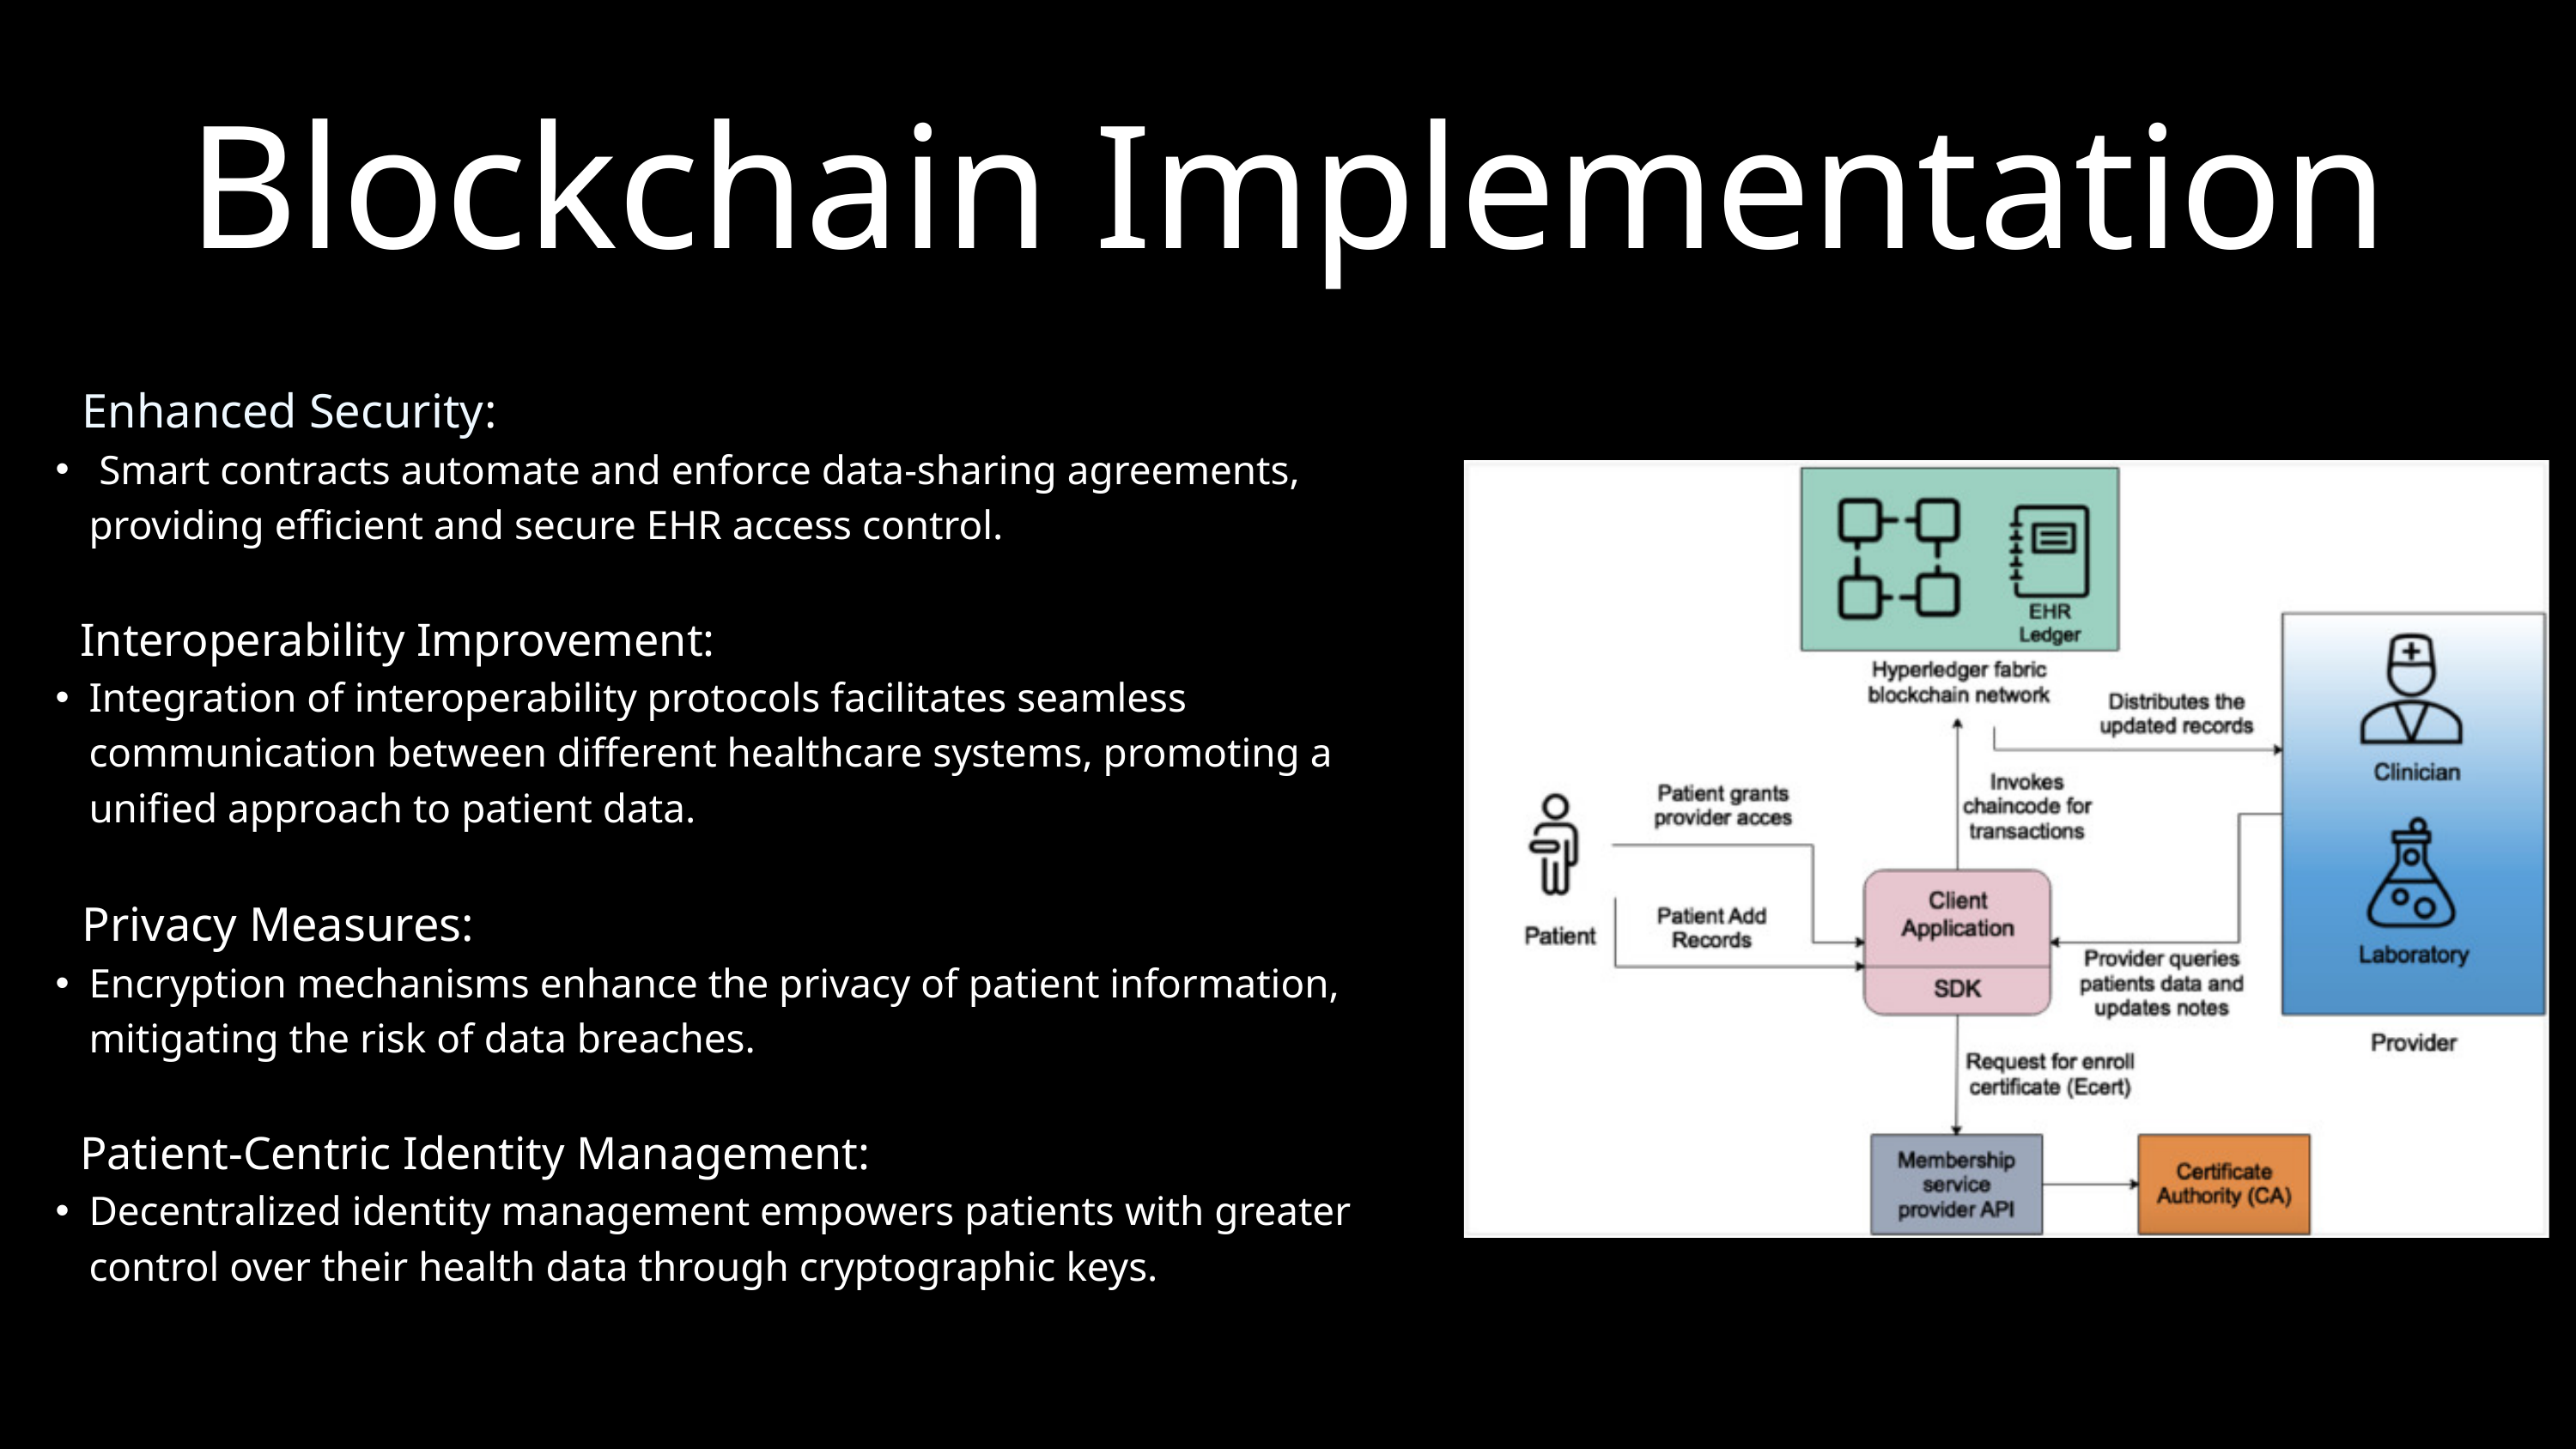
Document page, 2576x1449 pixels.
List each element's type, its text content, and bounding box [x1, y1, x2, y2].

text_box [1463, 460, 2549, 1239]
text_box Enhanced Security: Smart contracts automate and enforce data-sharing agreements, providing efficient and secure EHR access control. Interoperability Improvement: Integration of interoperability protocols facilitates seamless communication between different healthcare systems, promoting a unified approach to patient data. Privacy Measures: Encryption mechanisms enhance the privacy of patient information, mitigating the risk of data breaches. Patient-Centric Identity Management: Decentralized identity management empowers patients with greater control over their health data through cryptographic keys. [21, 372, 1419, 1449]
text_box Blockchain Implementation [97, 43, 2479, 282]
